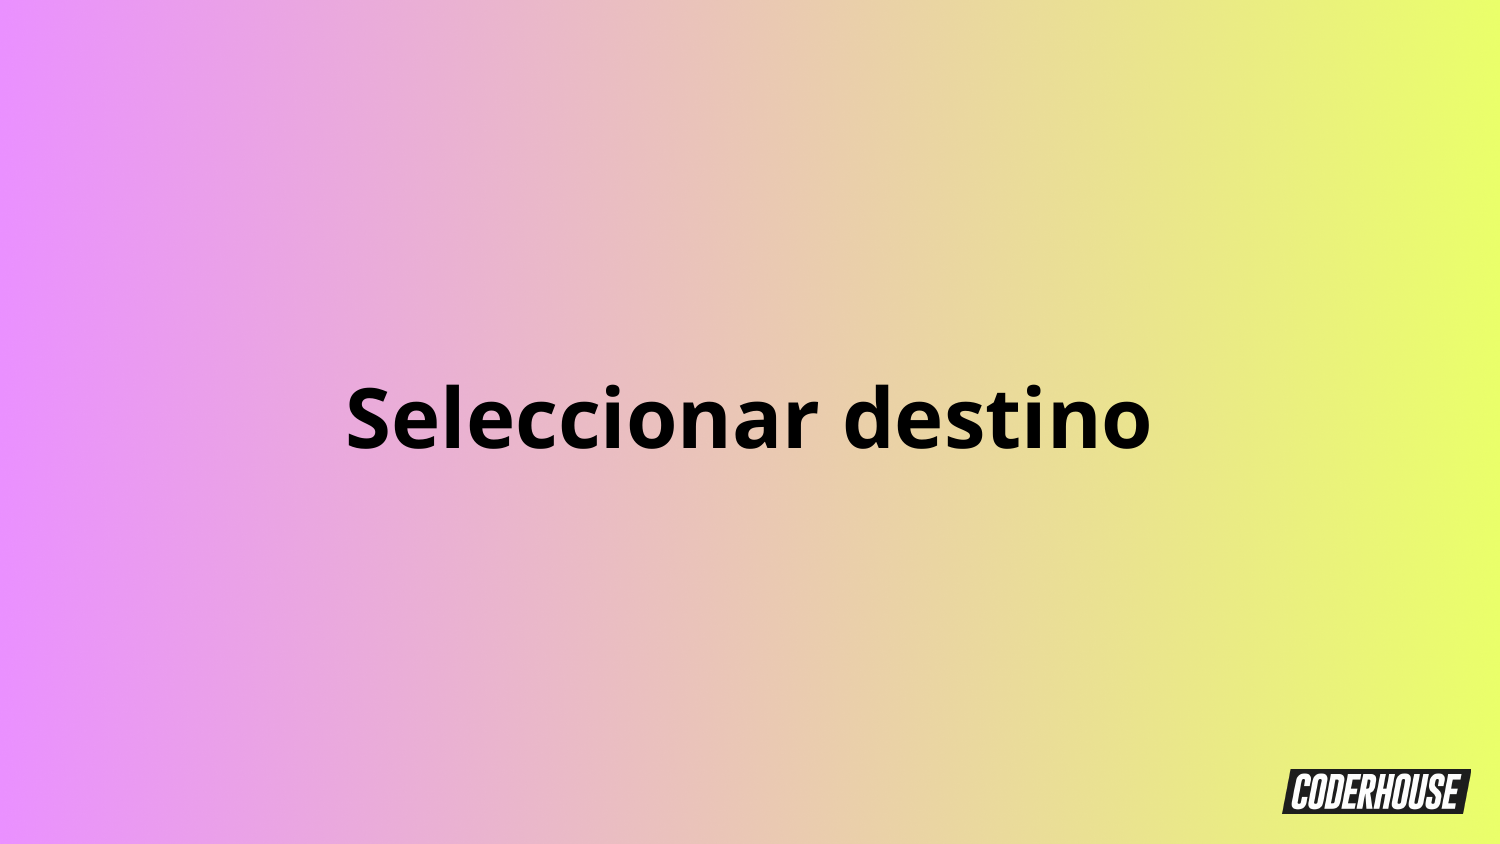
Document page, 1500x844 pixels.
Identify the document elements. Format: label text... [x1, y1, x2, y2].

text_box Seleccionar destino [239, 361, 1261, 482]
picture [0, 0, 1500, 844]
